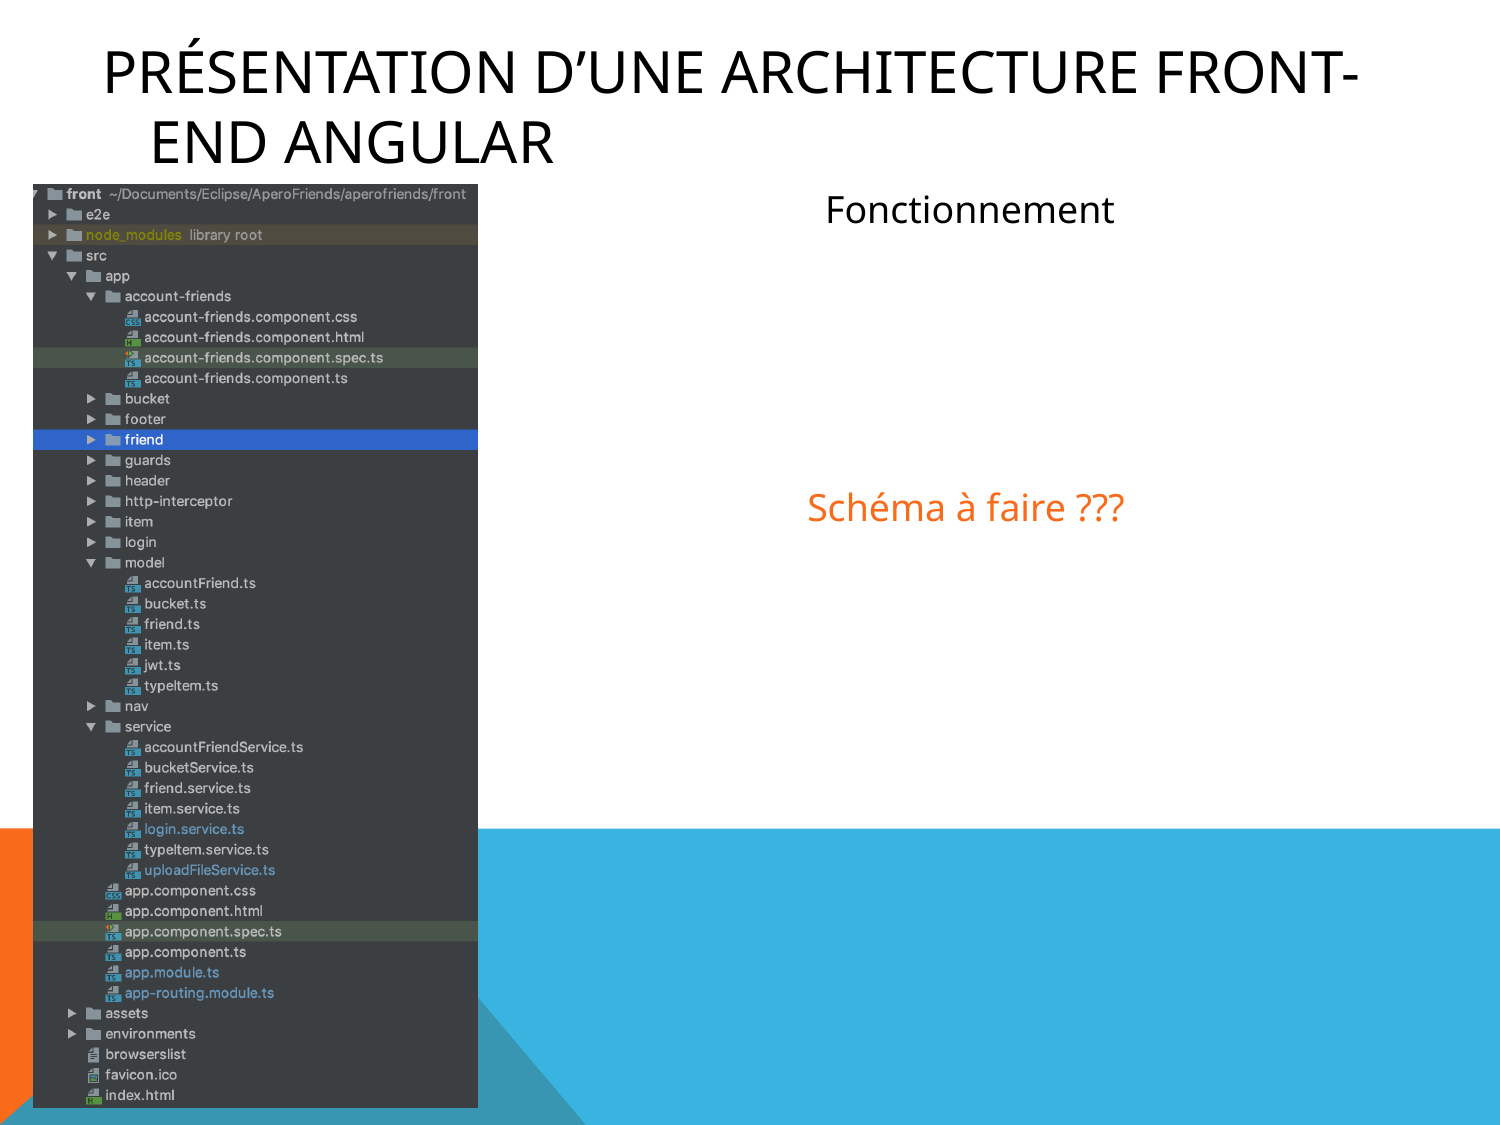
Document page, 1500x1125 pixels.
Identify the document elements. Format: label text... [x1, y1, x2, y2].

text_box Schéma à faire ??? [792, 476, 1140, 536]
picture [32, 184, 479, 1109]
text_box Fonctionnement [810, 178, 1130, 238]
title Présentation d’une architecture Front-End Angular [87, 60, 1486, 150]
